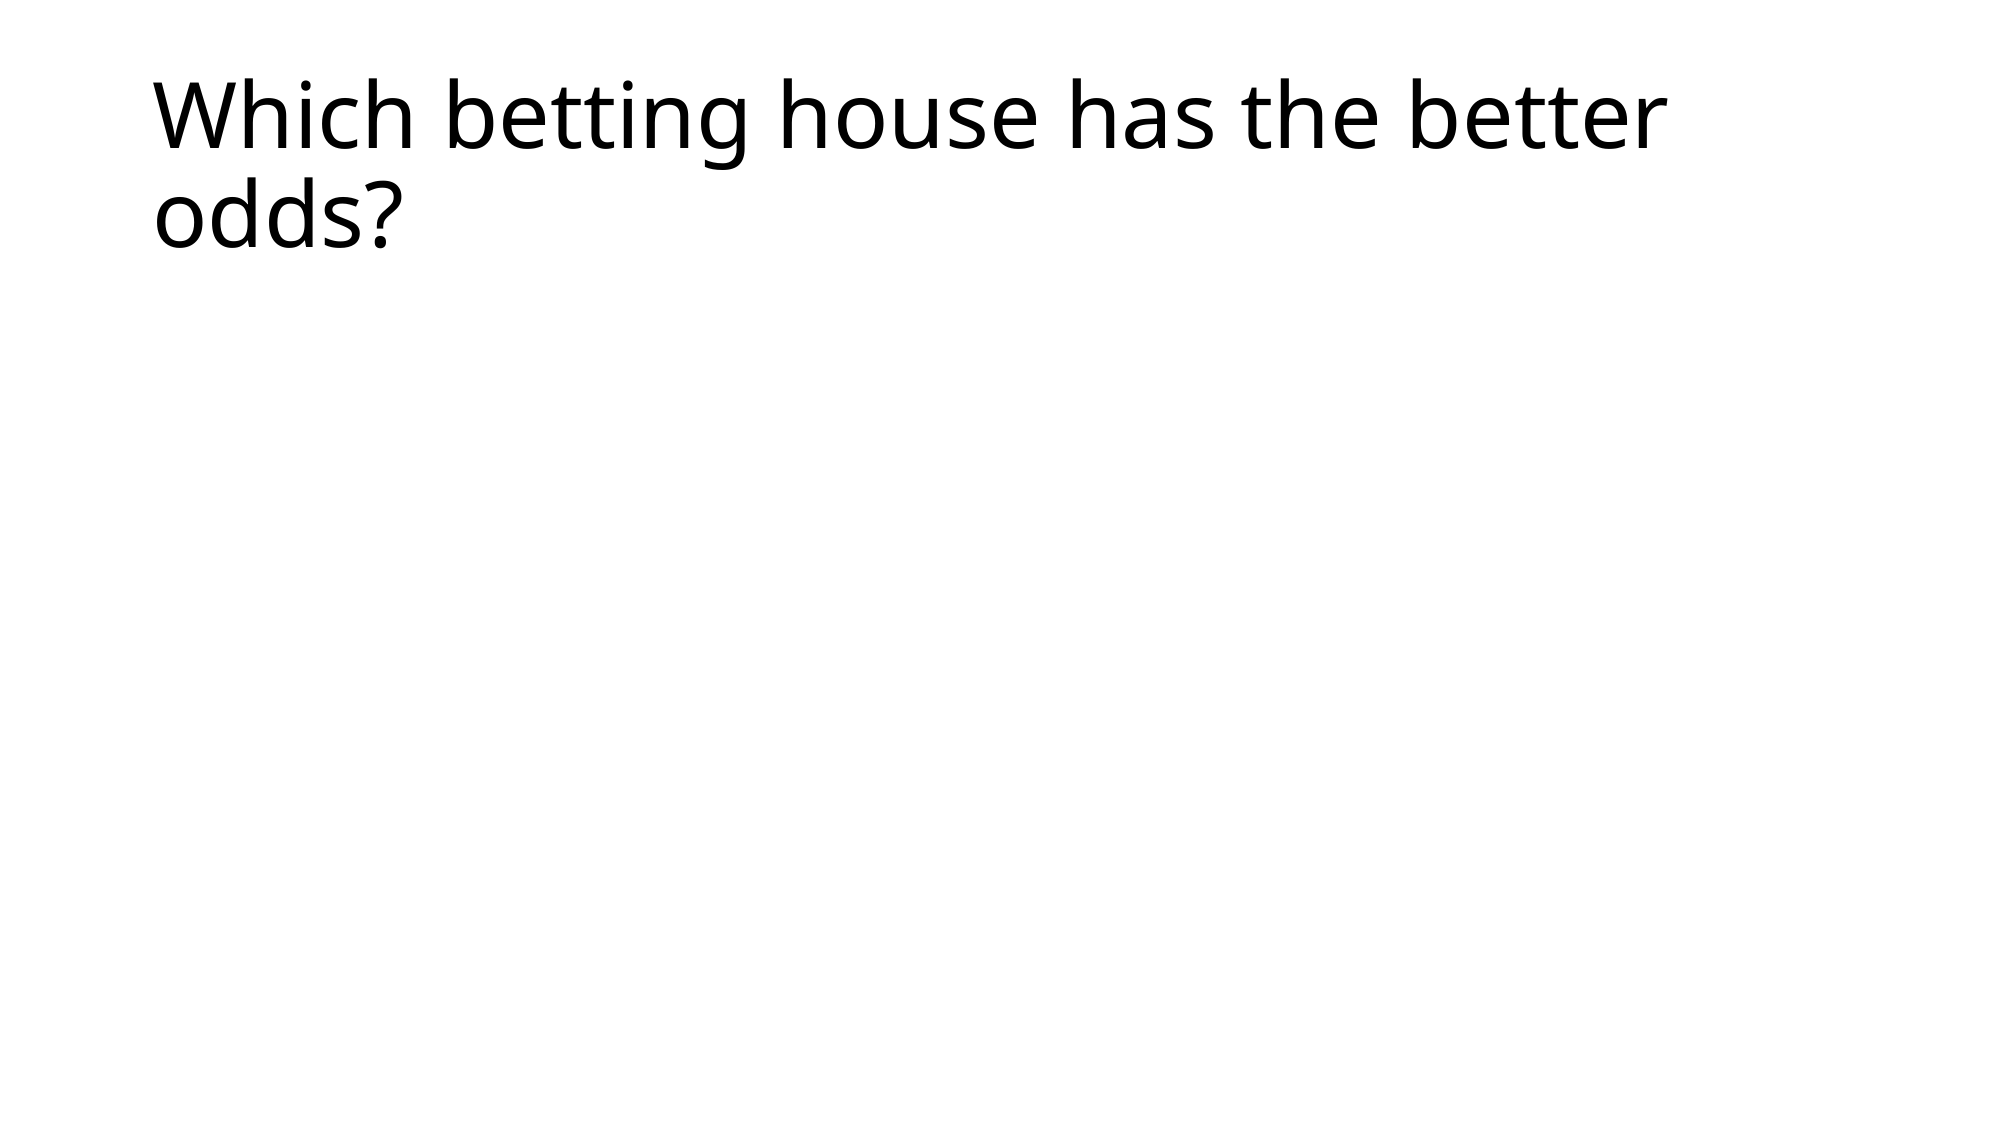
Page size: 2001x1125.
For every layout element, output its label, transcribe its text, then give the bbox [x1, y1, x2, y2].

title Which betting house has the better odds? [137, 59, 1863, 278]
